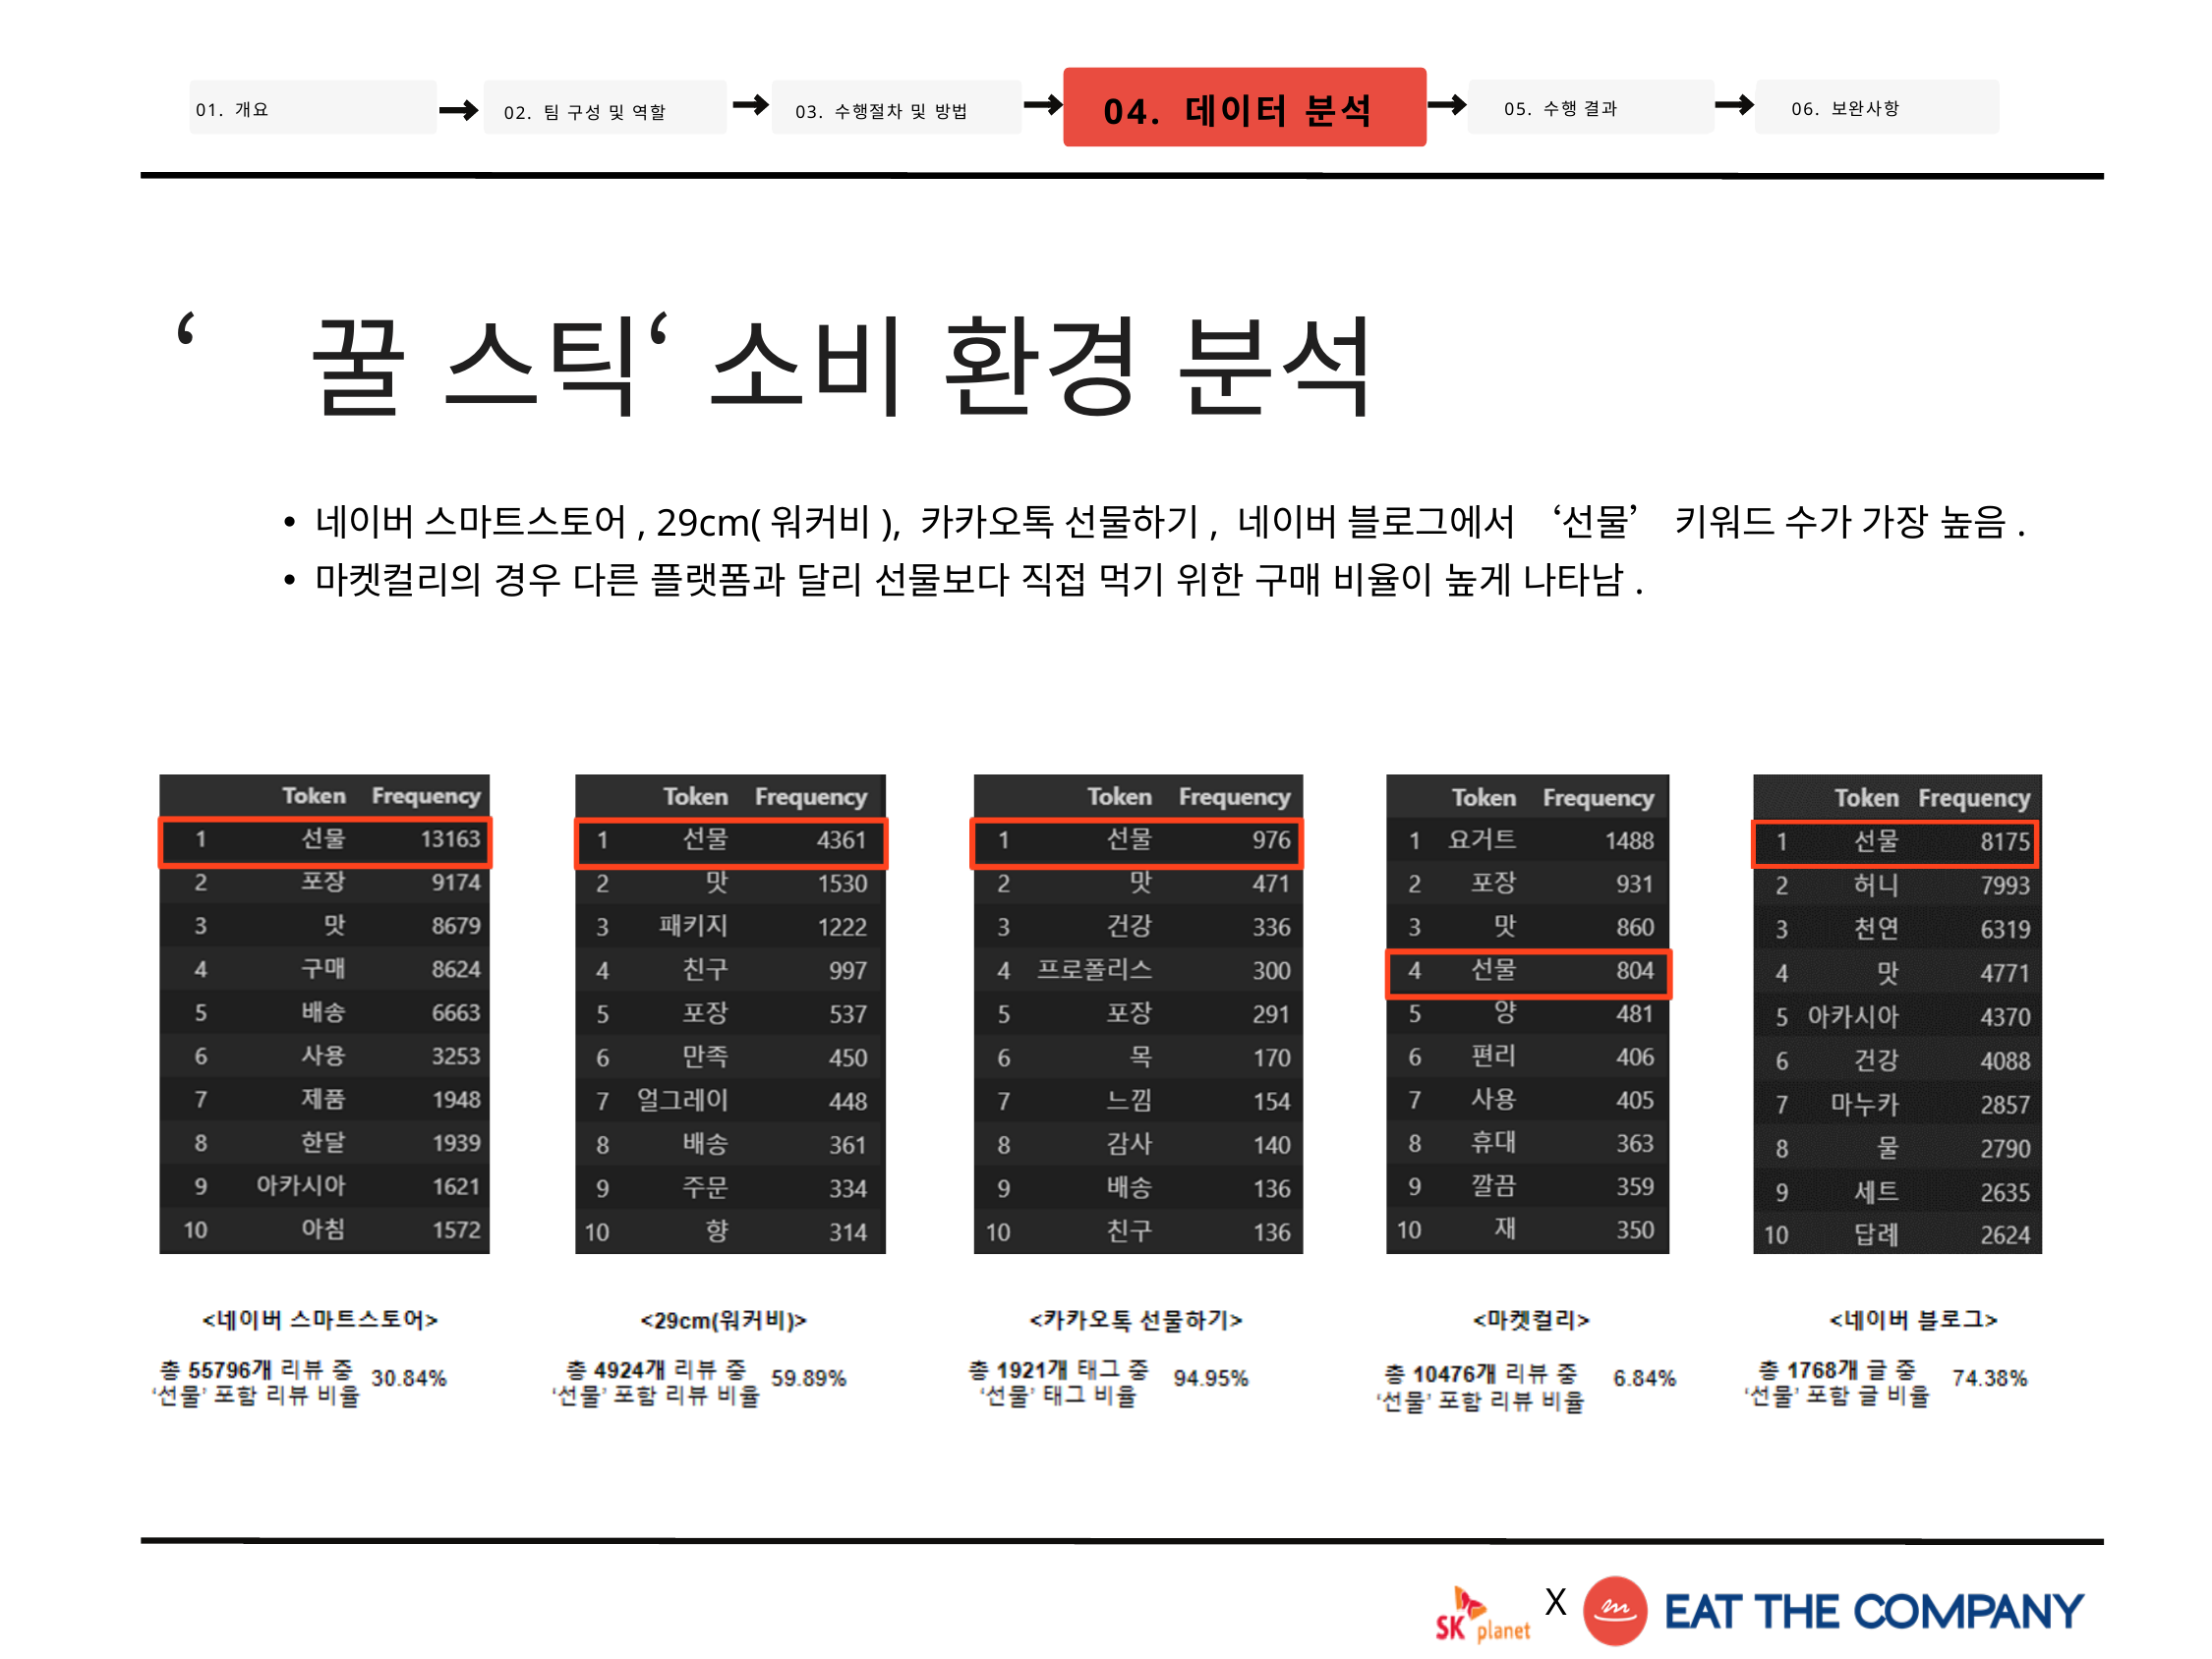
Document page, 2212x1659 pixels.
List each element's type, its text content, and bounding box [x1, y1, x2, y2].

text_box [573, 774, 890, 1254]
text_box [1750, 820, 2040, 869]
text_box ‘꿀 스틱‘ 소비 환경 분석 [171, 297, 1865, 430]
picture [135, 1289, 2053, 1444]
text_box [969, 774, 1305, 1254]
text_box 네이버 스마트스토어, 29cm(워커비), 카카오톡 선물하기, 네이버 블로그에서 ‘선물’ 키워드 수가 가장 높음. 마켓컬리의 경우 다른 플랫폼과 달리 선물보다 직접 먹기 위한 구매 비율이 높게 나타남. [245, 349, 2212, 745]
text_box [1384, 774, 1673, 1254]
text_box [141, 1517, 2143, 1659]
text_box [157, 774, 494, 1254]
text_box [1753, 774, 2043, 1254]
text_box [141, 67, 2105, 177]
